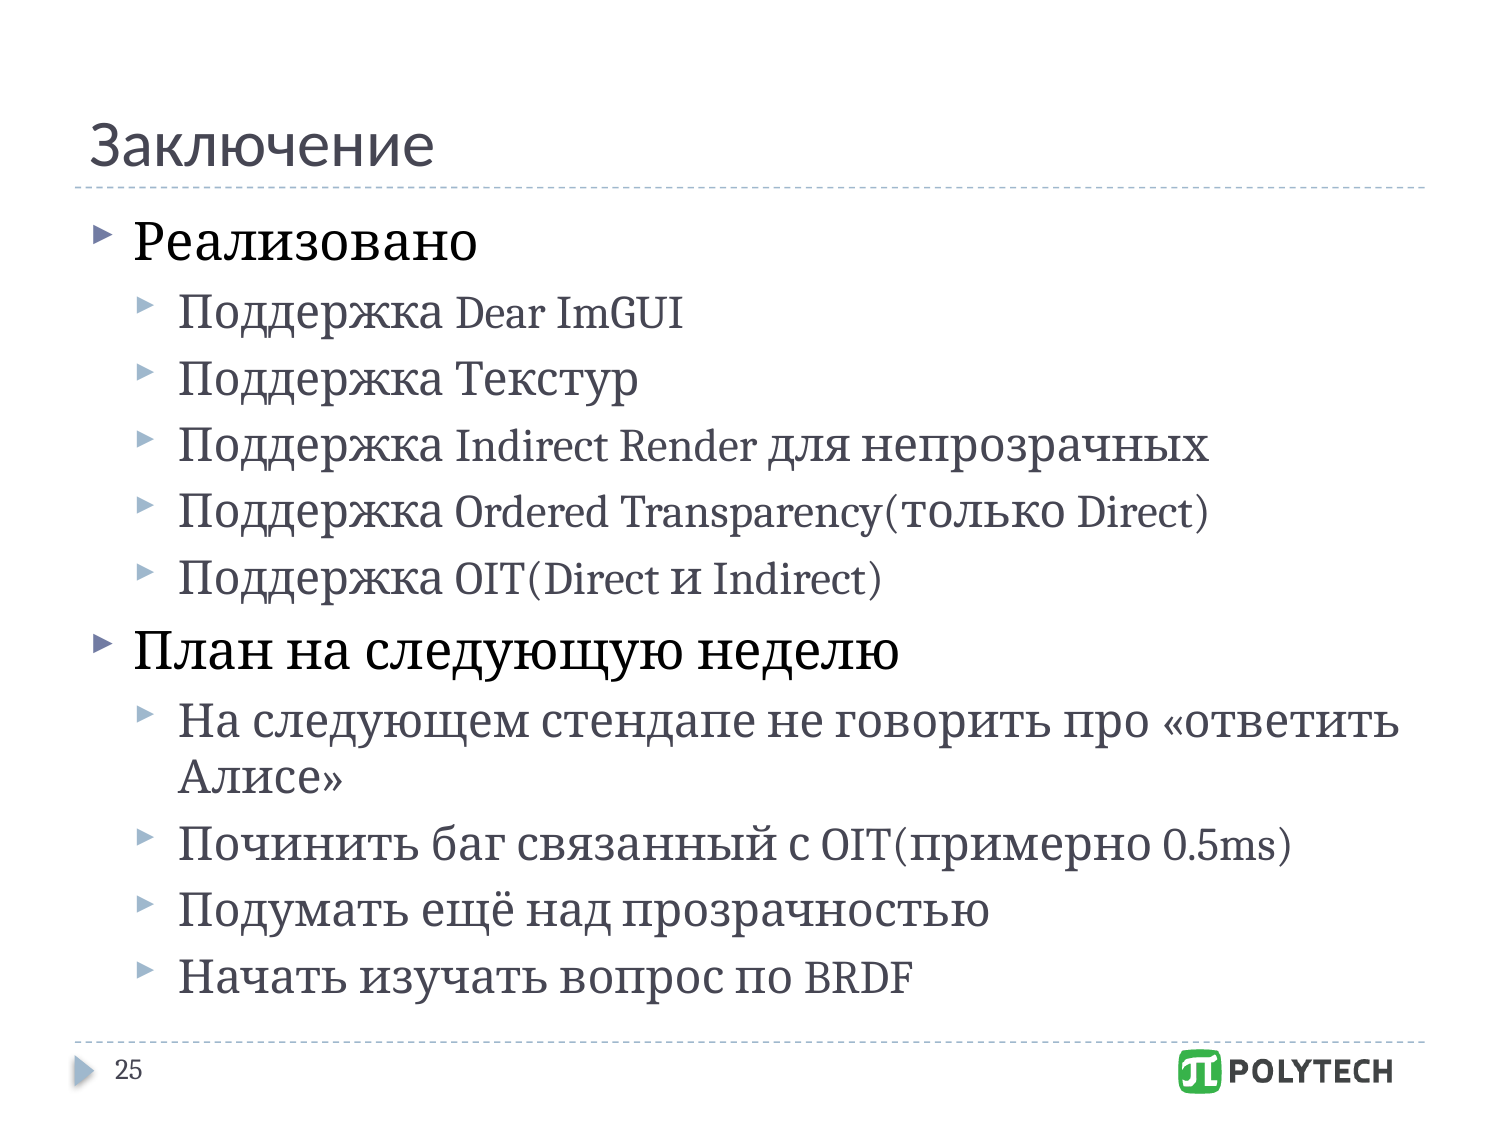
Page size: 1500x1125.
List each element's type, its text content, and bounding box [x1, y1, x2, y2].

slide_number 25 [100, 1042, 426, 1103]
picture [1166, 1039, 1403, 1103]
title Заключение [75, 24, 1425, 188]
list Реализовано Поддержка Dear ImGUI Поддержка Текстур Поддержка Indirect Render для непрозрачных Поддержка Ordered Transparency(только Direct) Поддержка OIT(Direct и Indirect) План на следующую неделю На следующем стендапе не говорить про «ответить Алисе» Починить баг связанный с OIT(примерно 0.5ms) Подумать ещё над прозрачностью Начать изучать вопрос по BRDF [75, 200, 1425, 1010]
